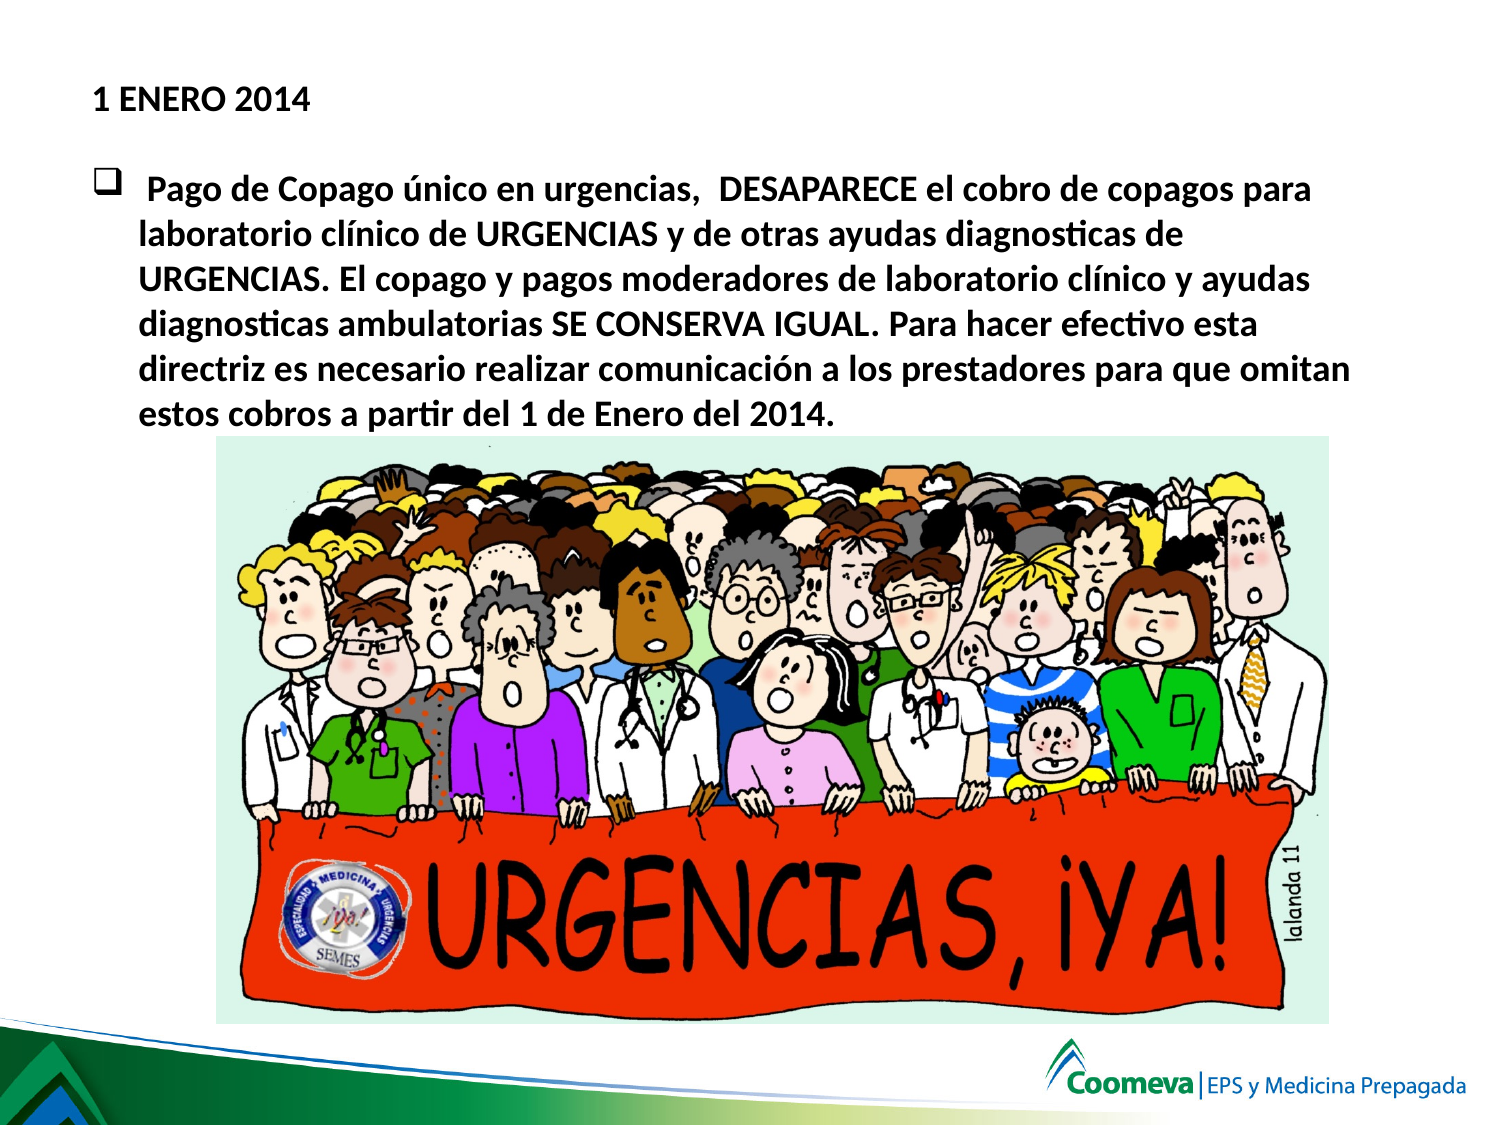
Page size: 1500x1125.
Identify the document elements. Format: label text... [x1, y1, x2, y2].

text_box 1 ENERO 2014 Pago de Copago único en urgencias, DESAPARECE el cobro de copagos para laboratorio clínico de URGENCIAS y de otras ayudas diagnosticas de URGENCIAS. El copago y pagos moderadores de laboratorio clínico y ayudas diagnosticas ambulatorias SE CONSERVA IGUAL. Para hacer efectivo esta directriz es necesario realizar comunicación a los prestadores para que omitan estos cobros a partir del 1 de Enero del 2014. [76, 66, 1400, 487]
picture [0, 435, 1500, 1125]
